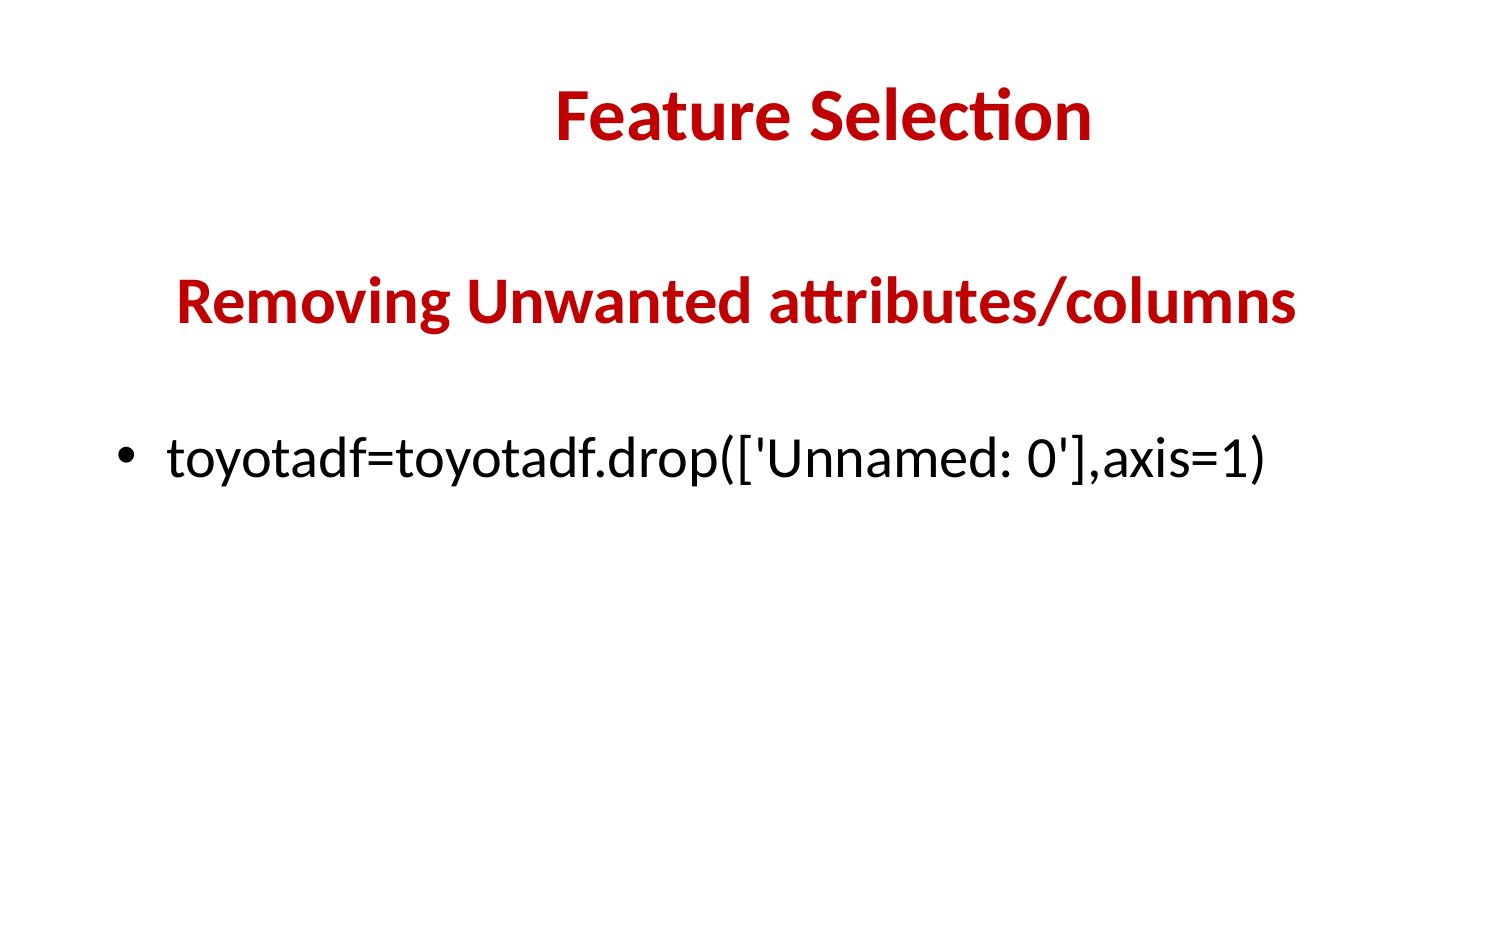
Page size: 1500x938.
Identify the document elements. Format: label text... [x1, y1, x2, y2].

title Removing Unwanted attributes/columns [62, 218, 1413, 375]
list toyotadf=toyotadf.drop(['Unnamed: 0'],axis=1) [103, 249, 1397, 845]
text_box Feature Selection [149, 32, 1500, 189]
